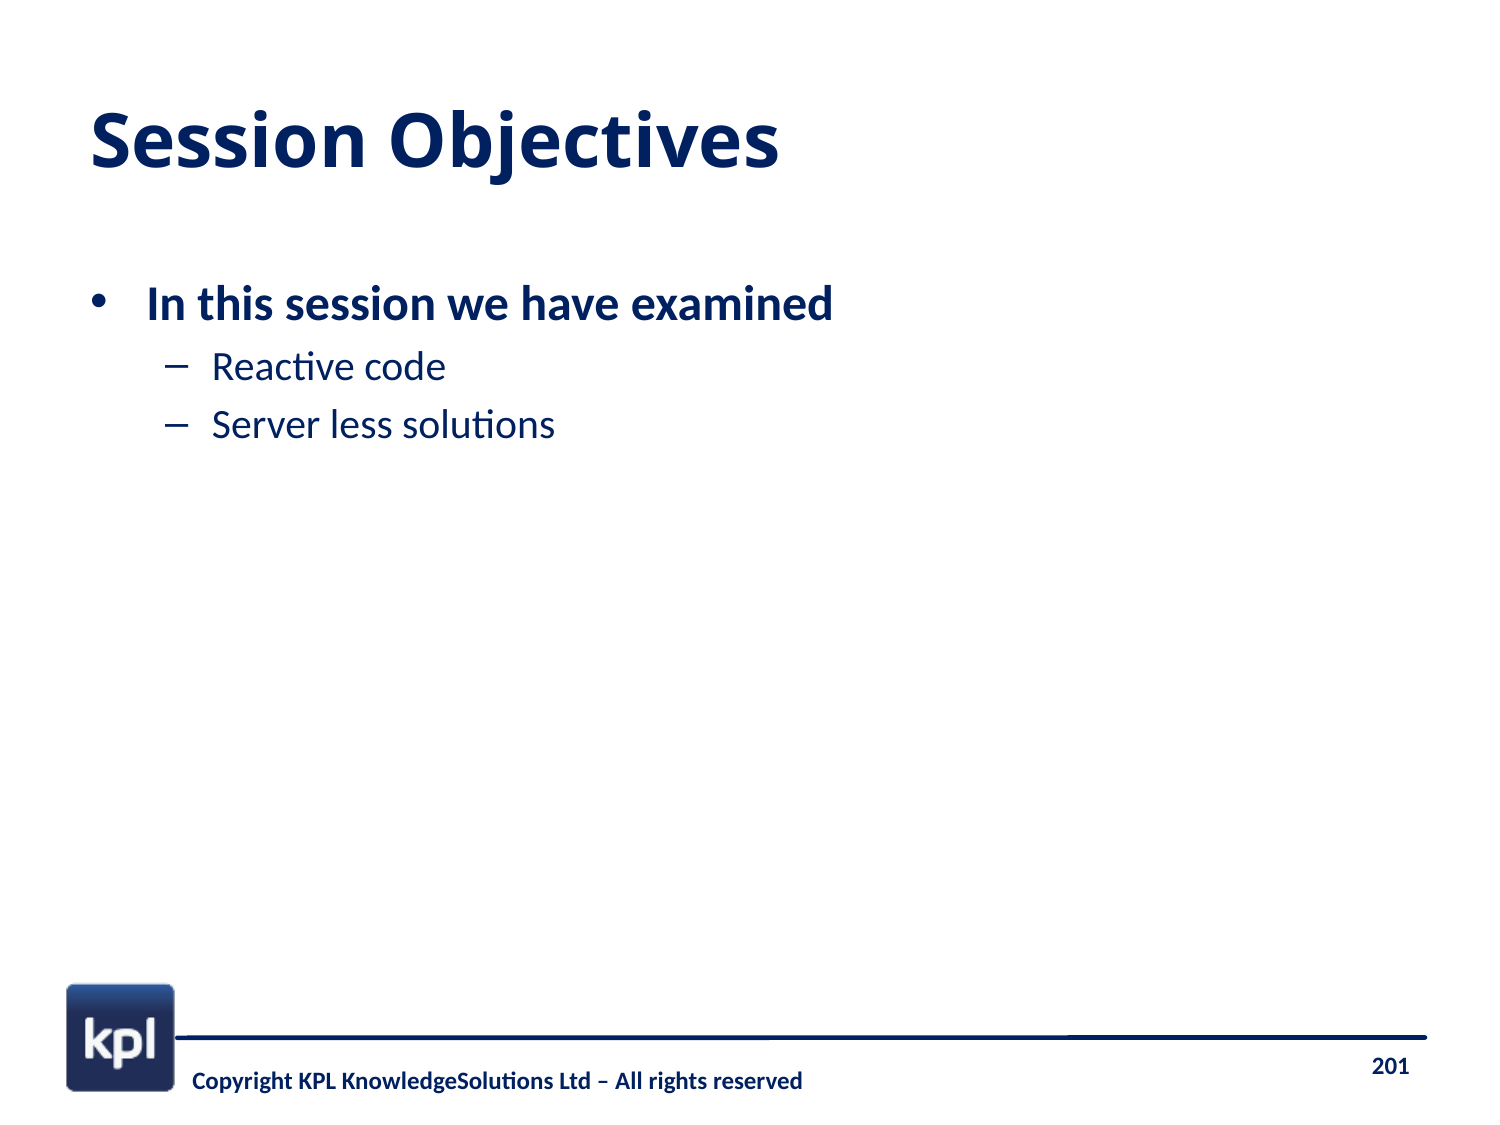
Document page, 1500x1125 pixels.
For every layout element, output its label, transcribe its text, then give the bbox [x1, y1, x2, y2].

picture [62, 980, 178, 1095]
text_box 201 [987, 1042, 1425, 1103]
title Session Objectives [75, 43, 1436, 233]
footer Copyright KPL KnowledgeSolutions Ltd – All rights reserved [177, 1050, 963, 1110]
list In this session we have examined Reactive code Server less solutions [75, 262, 1425, 1013]
